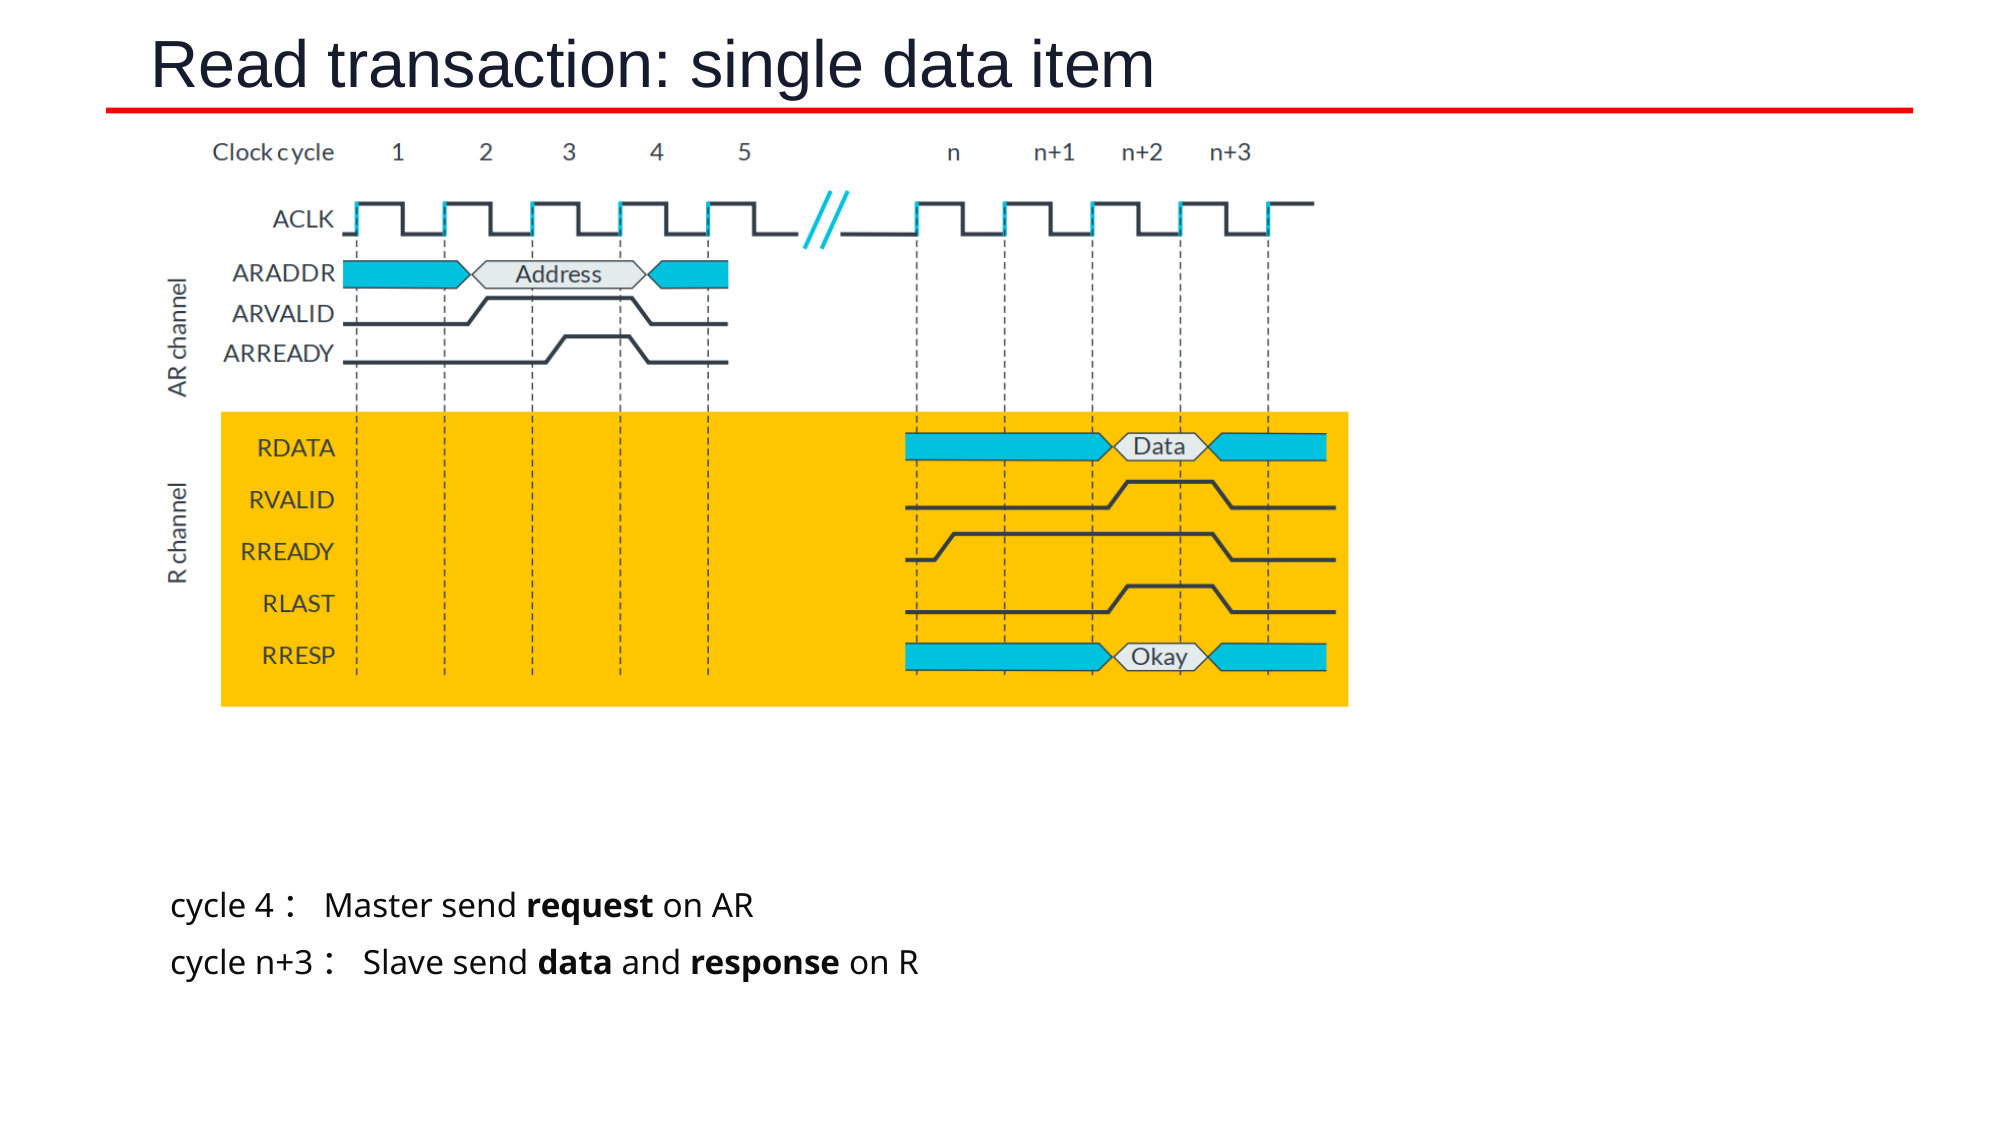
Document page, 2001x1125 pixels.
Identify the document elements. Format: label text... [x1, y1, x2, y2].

text_box cycle 4：Master send request on AR cycle n+3：Slave send data and response on R [155, 876, 994, 989]
title Read transaction: single data item [135, 22, 1865, 105]
picture [155, 135, 1383, 724]
